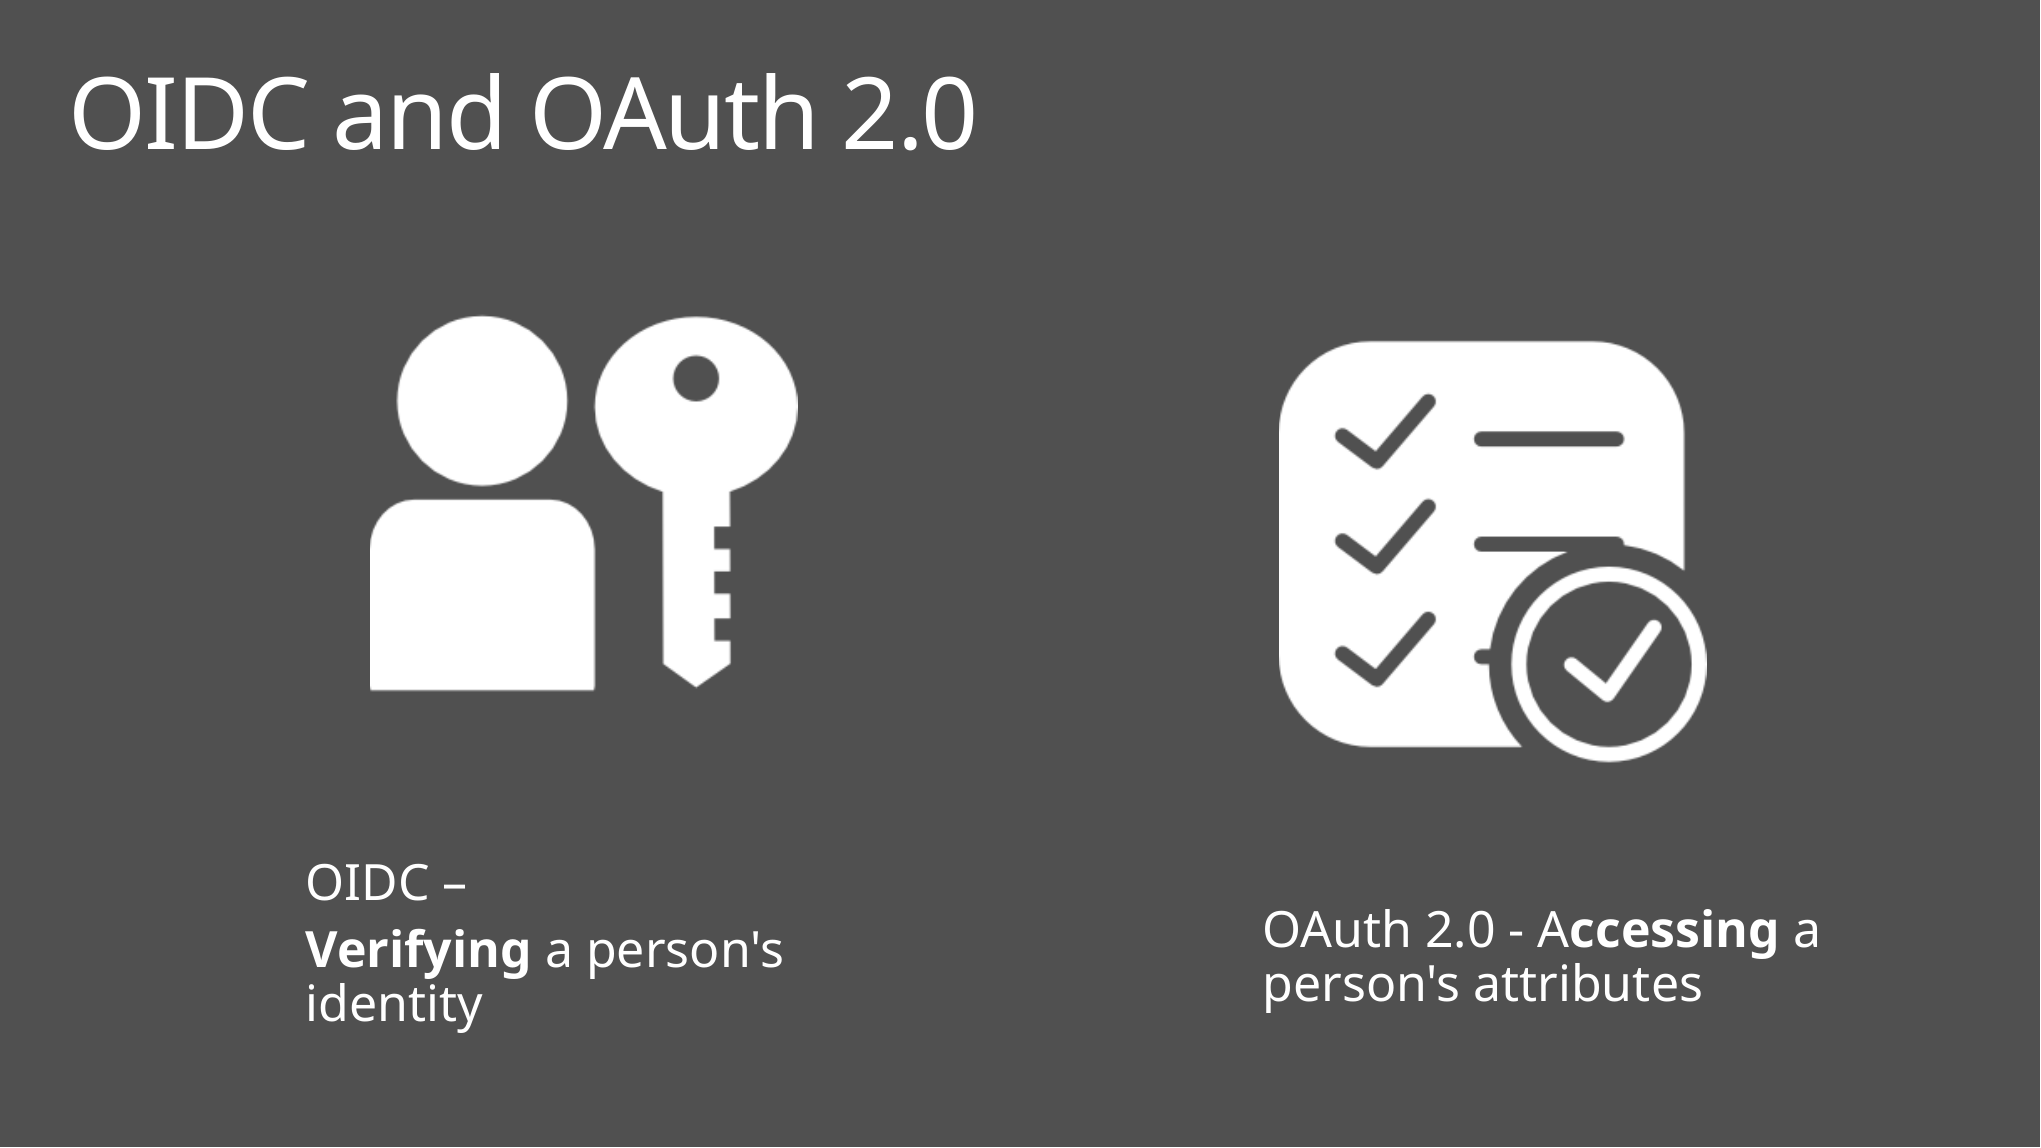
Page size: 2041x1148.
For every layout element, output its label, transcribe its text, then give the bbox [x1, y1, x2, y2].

text_box OAuth 2.0 - Accessing a person's attributes [1232, 880, 1858, 1037]
picture [1279, 338, 1707, 766]
picture [370, 289, 798, 718]
title OIDC and OAuth 2.0 [45, 48, 1996, 199]
text_box OIDC – Verifying a person's identity [275, 833, 967, 1056]
